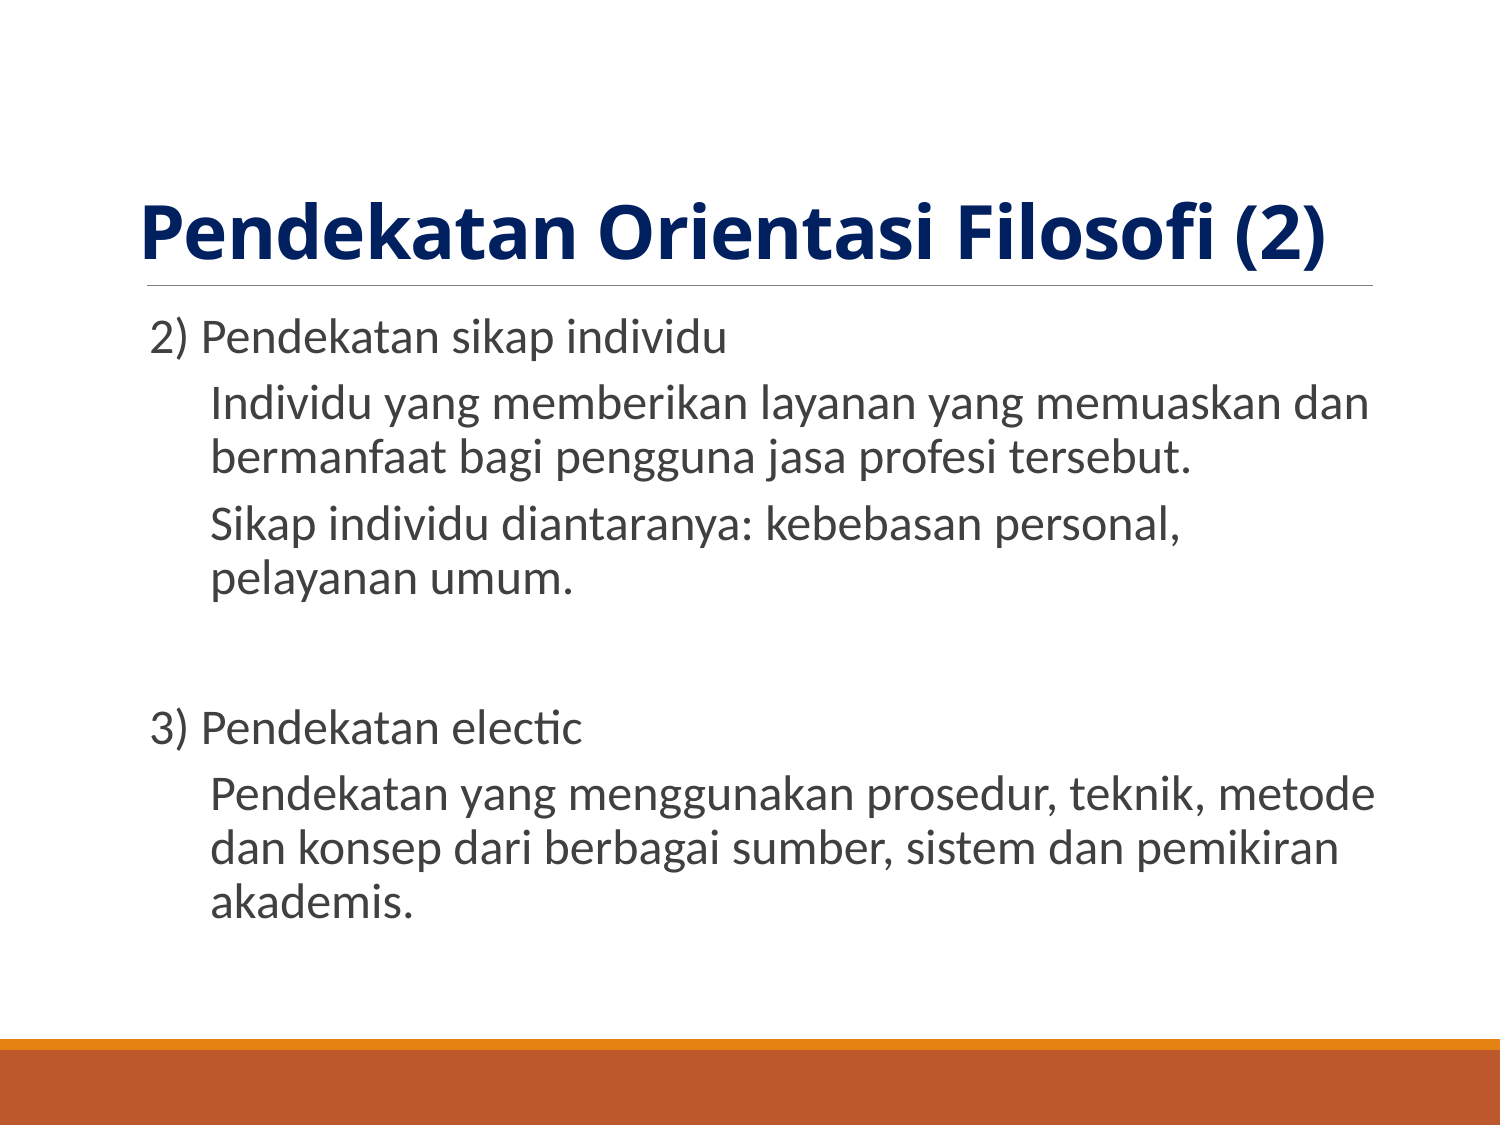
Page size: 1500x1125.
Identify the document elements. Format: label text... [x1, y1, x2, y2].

title Pendekatan Orientasi Filosofi (2) [123, 44, 1500, 283]
list 2) Pendekatan sikap individu Individu yang memberikan layanan yang memuaskan dan bermanfaat bagi pengguna jasa profesi tersebut. Sikap individu diantaranya: kebebasan personal, pelayanan umum. 3) Pendekatan electic Pendekatan yang menggunakan prosedur, teknik, metode dan konsep dari berbagai sumber, sistem dan pemikiran akademis. [116, 302, 1400, 1083]
